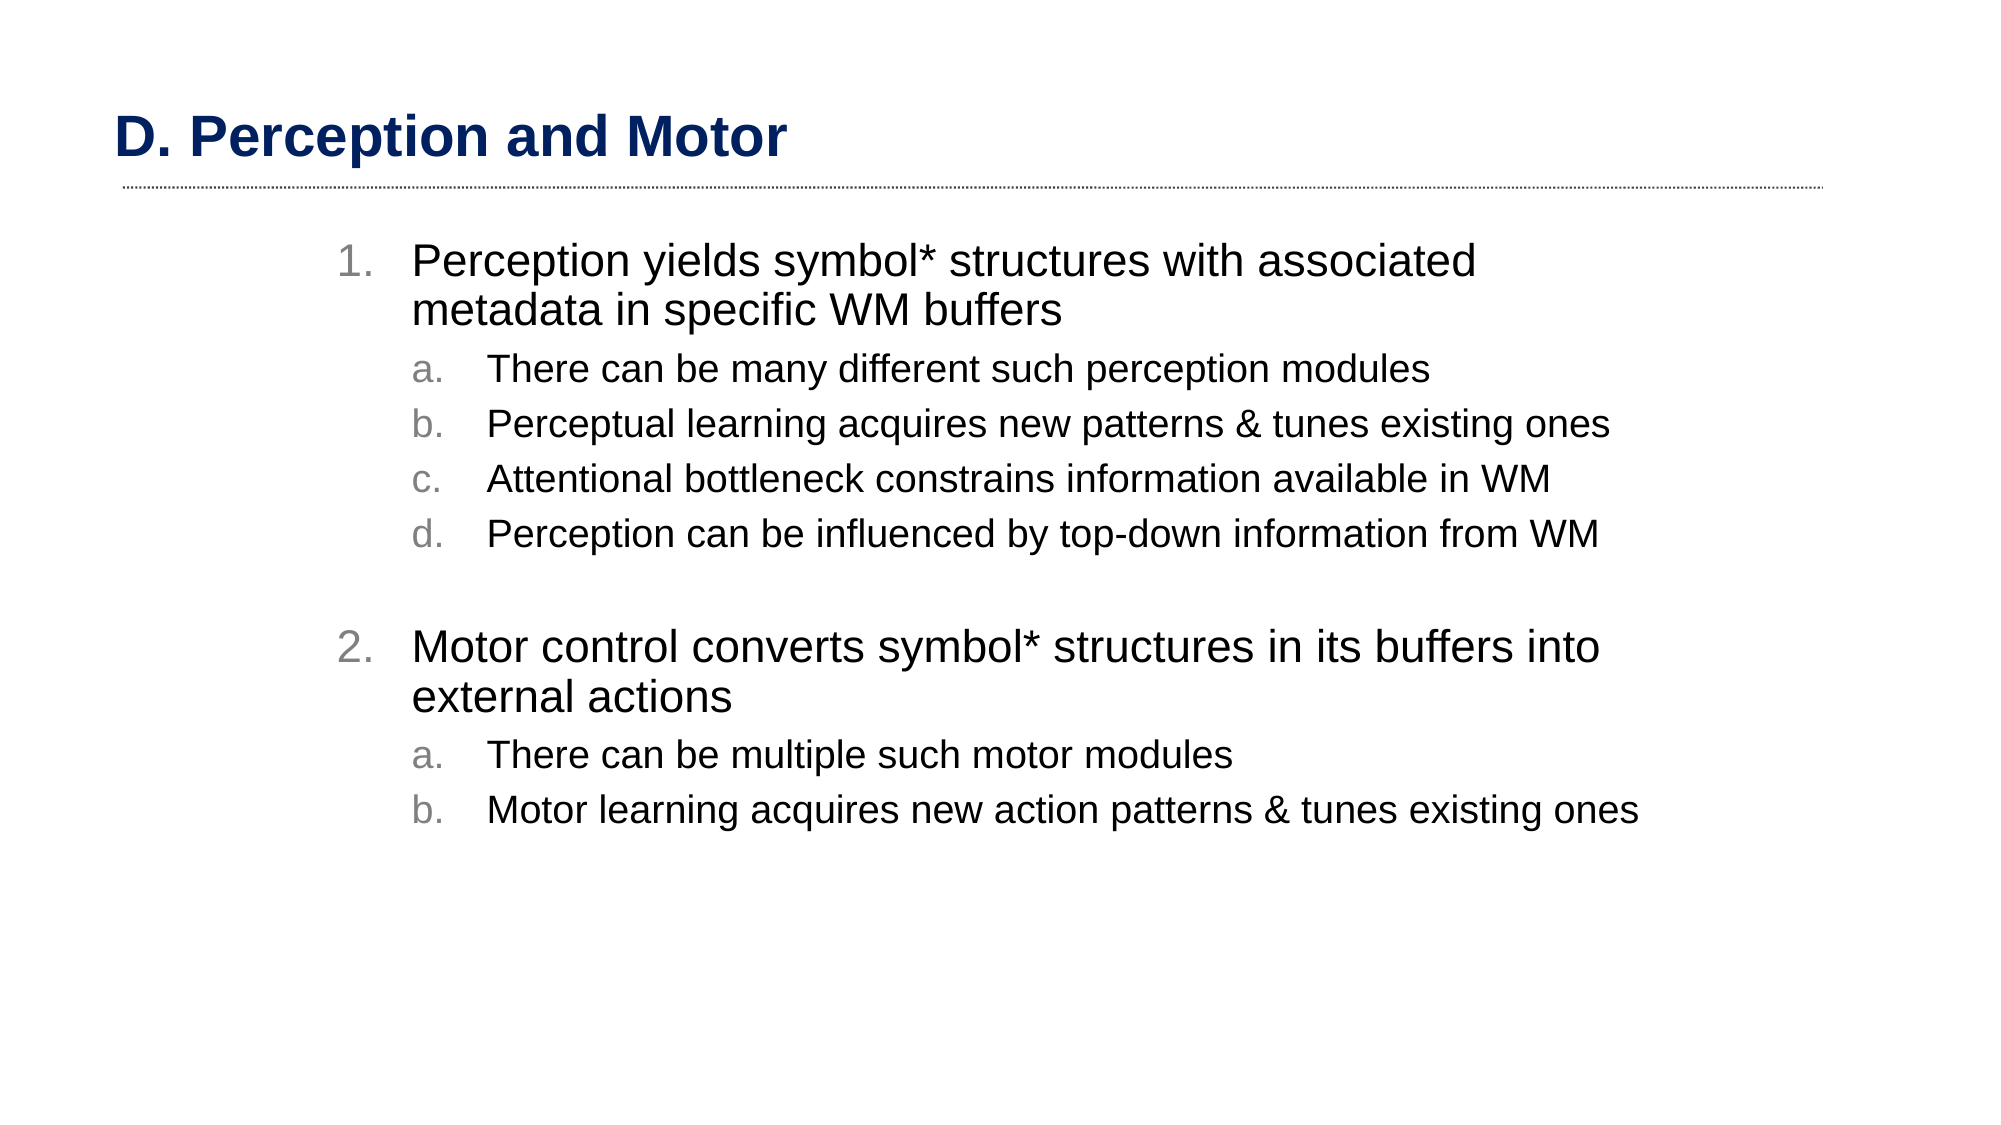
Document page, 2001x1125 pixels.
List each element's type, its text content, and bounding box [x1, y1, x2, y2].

list Perception yields symbol* structures with associated metadata in specific WM buffers There can be many different such perception modules Perceptual learning acquires new patterns & tunes existing ones Attentional bottleneck constrains information available in WM Perception can be influenced by top-down information from WM Motor control converts symbol* structures in its buffers into external actions There can be multiple such motor modules Motor learning acquires new action patterns & tunes existing ones [321, 229, 1657, 924]
title D. Perception and Motor [99, 66, 1900, 210]
